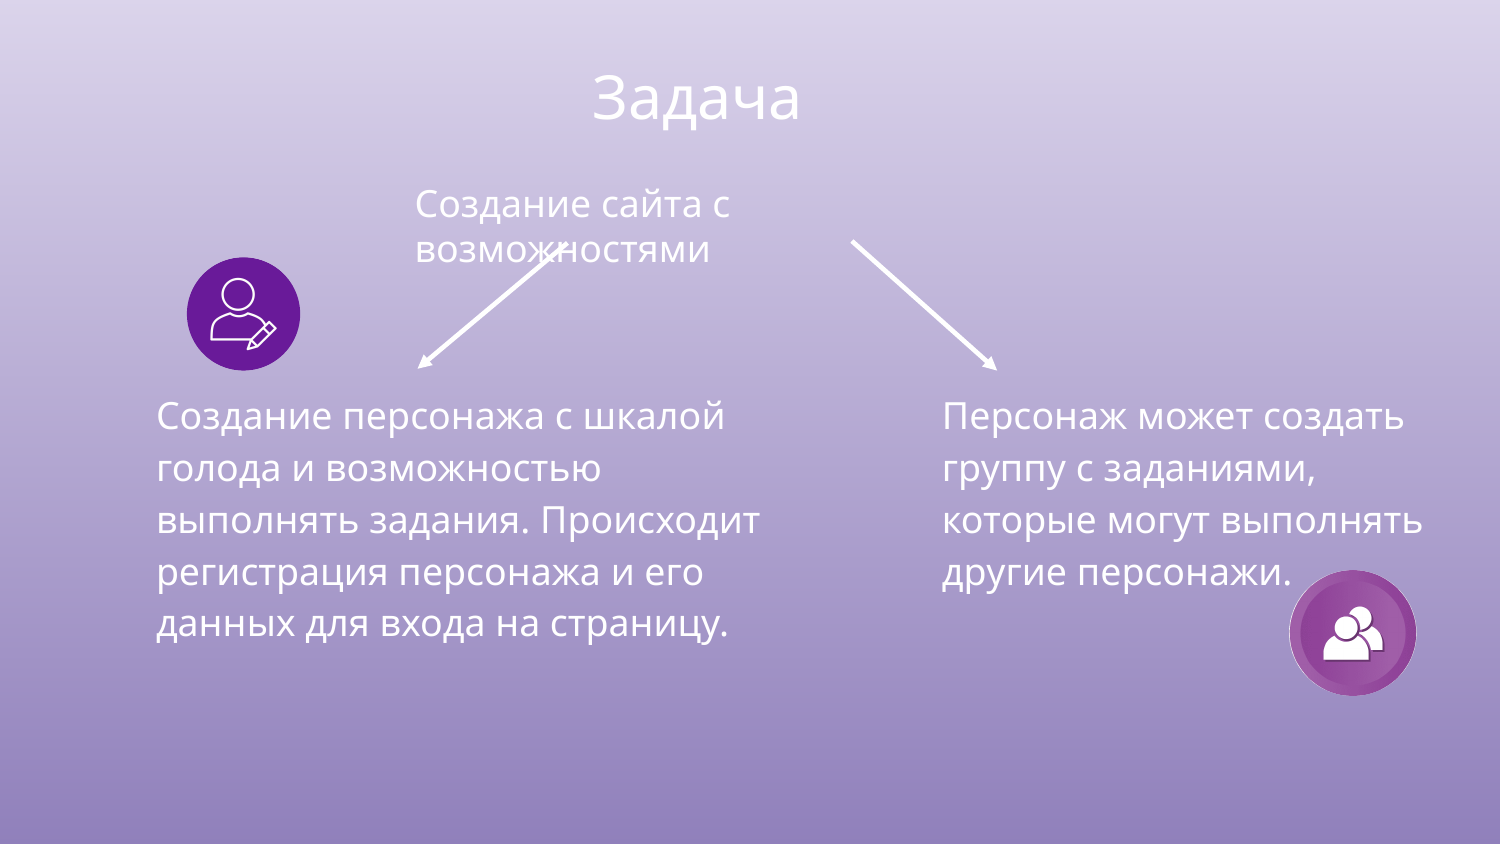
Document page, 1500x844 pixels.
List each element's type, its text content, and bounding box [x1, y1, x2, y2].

list Персонаж может создать группу с заданиями, которые могут выполнять другие персонажи. [851, 370, 1440, 653]
picture [186, 257, 301, 371]
list Создание персонажа с шкалой голода и возможностью выполнять задания. Происходит регистрация персонажа и его данных для входа на страницу. [66, 370, 785, 767]
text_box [851, 240, 998, 371]
title Задача [51, 43, 1449, 138]
text_box Создание сайта с возможностями [324, 165, 1036, 286]
picture [1288, 569, 1417, 697]
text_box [417, 242, 568, 369]
